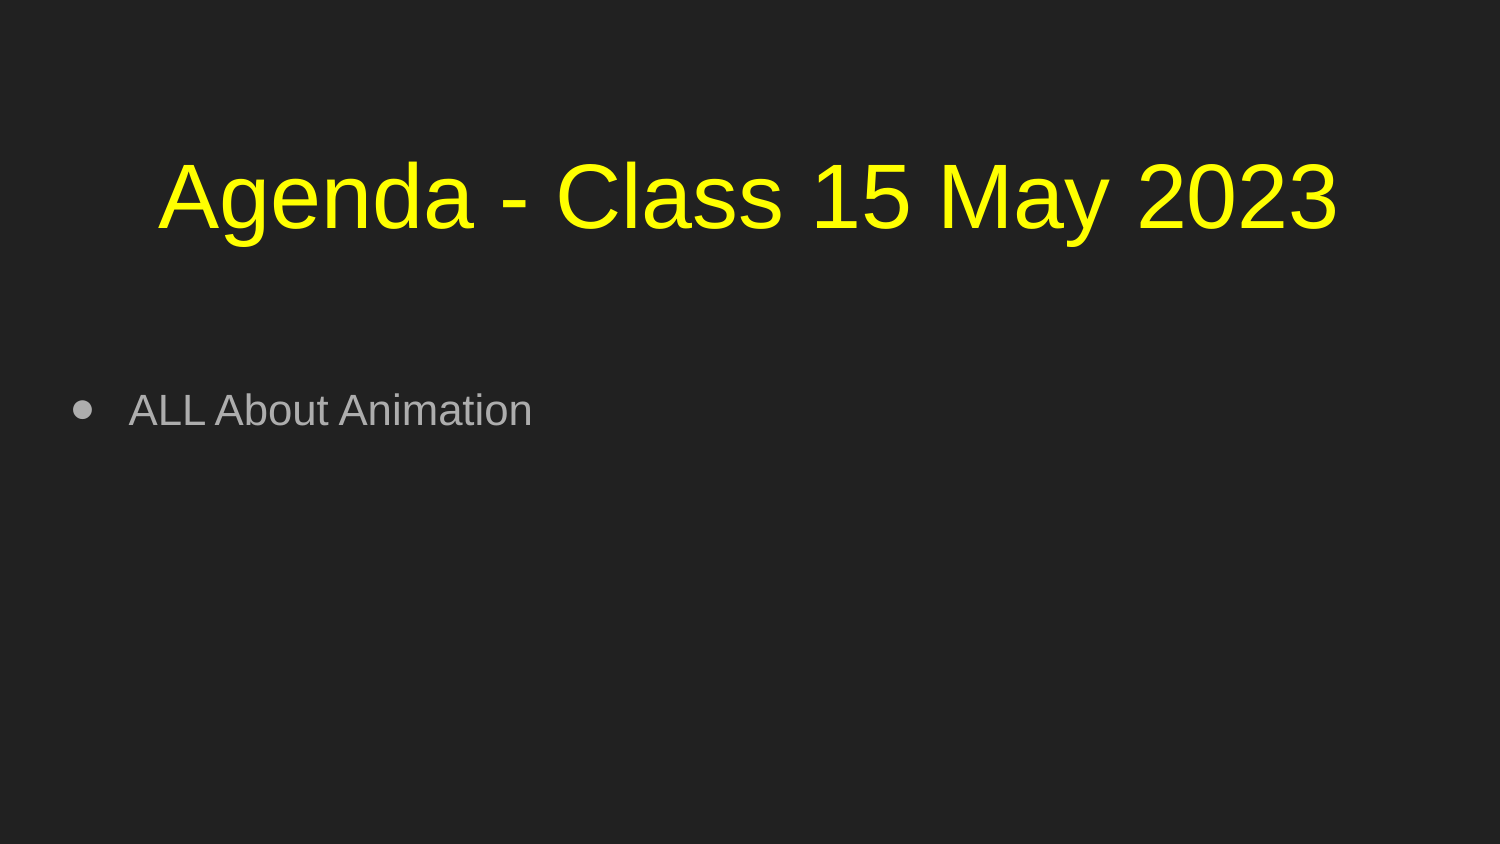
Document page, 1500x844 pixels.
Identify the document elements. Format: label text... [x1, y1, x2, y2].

subtitle ALL About Animation [38, 314, 1437, 744]
title Agenda - Class 15 May 2023 [51, 122, 1449, 373]
